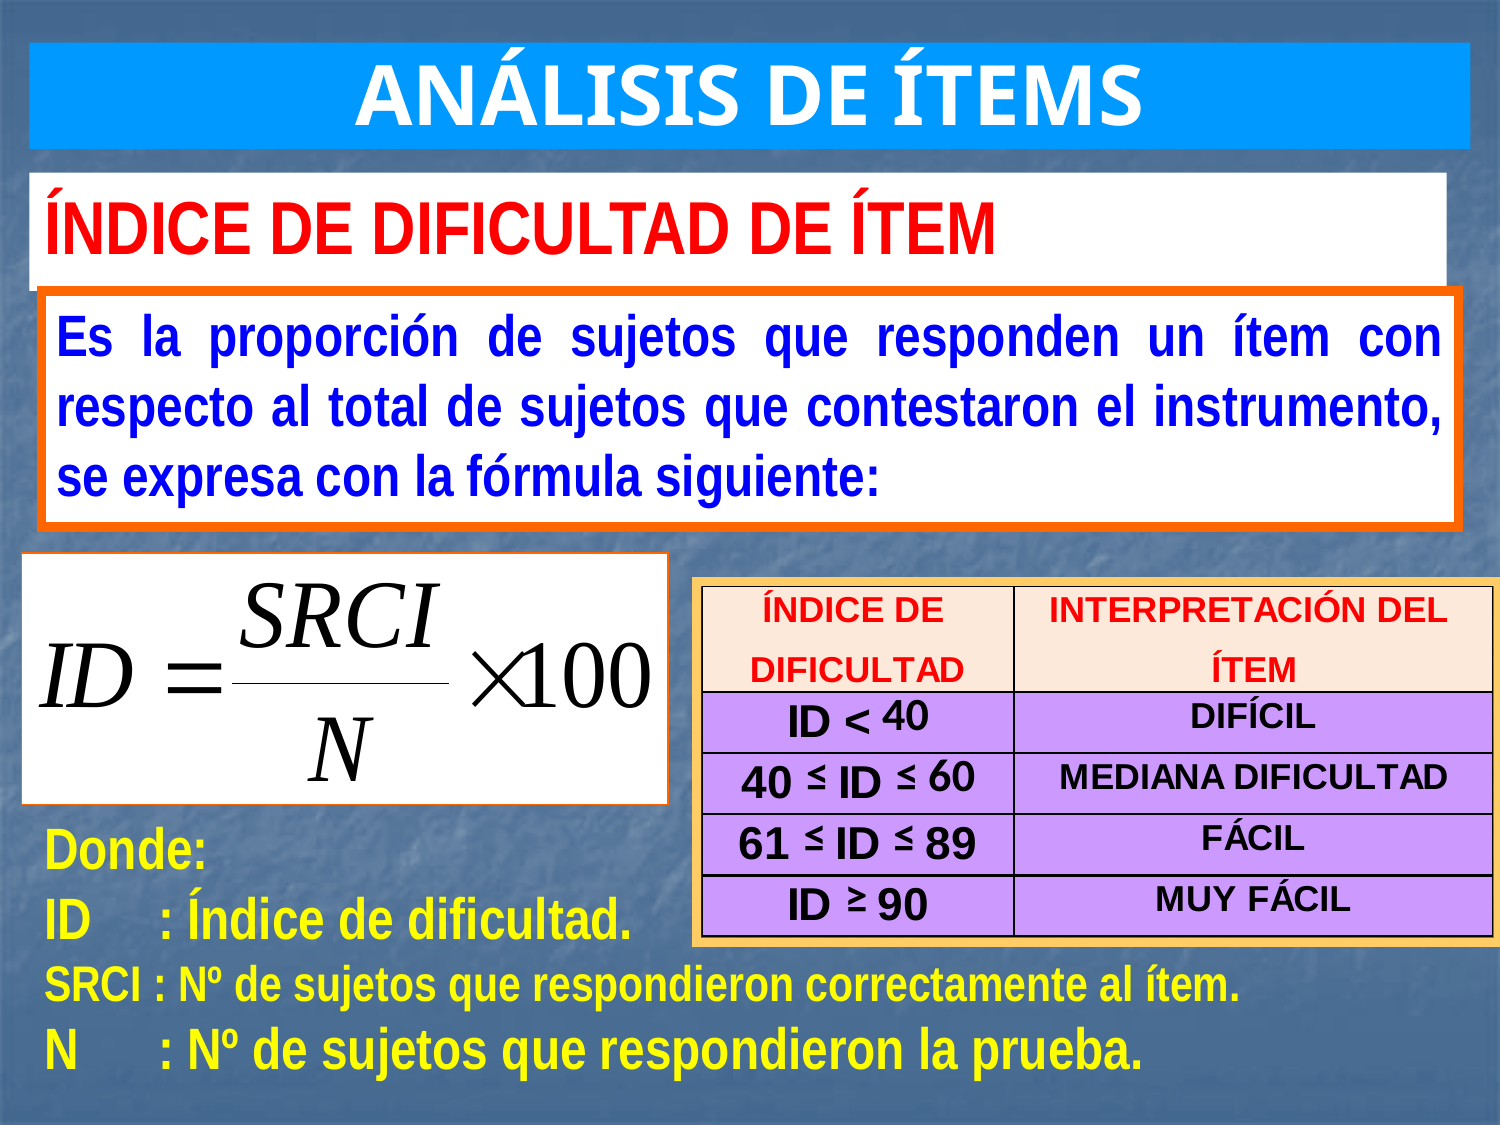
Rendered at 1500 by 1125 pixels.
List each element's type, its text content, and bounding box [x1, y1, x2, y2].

picture [700, 585, 1495, 938]
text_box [22, 553, 668, 805]
text_box ANÁLISIS DE ÍTEMS [29, 42, 1471, 150]
text_box ÍNDICE DE DIFICULTAD DE ÍTEM [29, 172, 1447, 291]
text_box Es la proporción de sujetos que responden un ítem con respecto al total de sujetos que contestaron el instrumento, se expresa con la fórmula siguiente: [41, 290, 1459, 528]
text_box Donde: ID : Índice de dificultad. SRCI : Nº de sujetos que respondieron correctamente al ítem. N : Nº de sujetos que respondieron la prueba. [29, 803, 1447, 1106]
